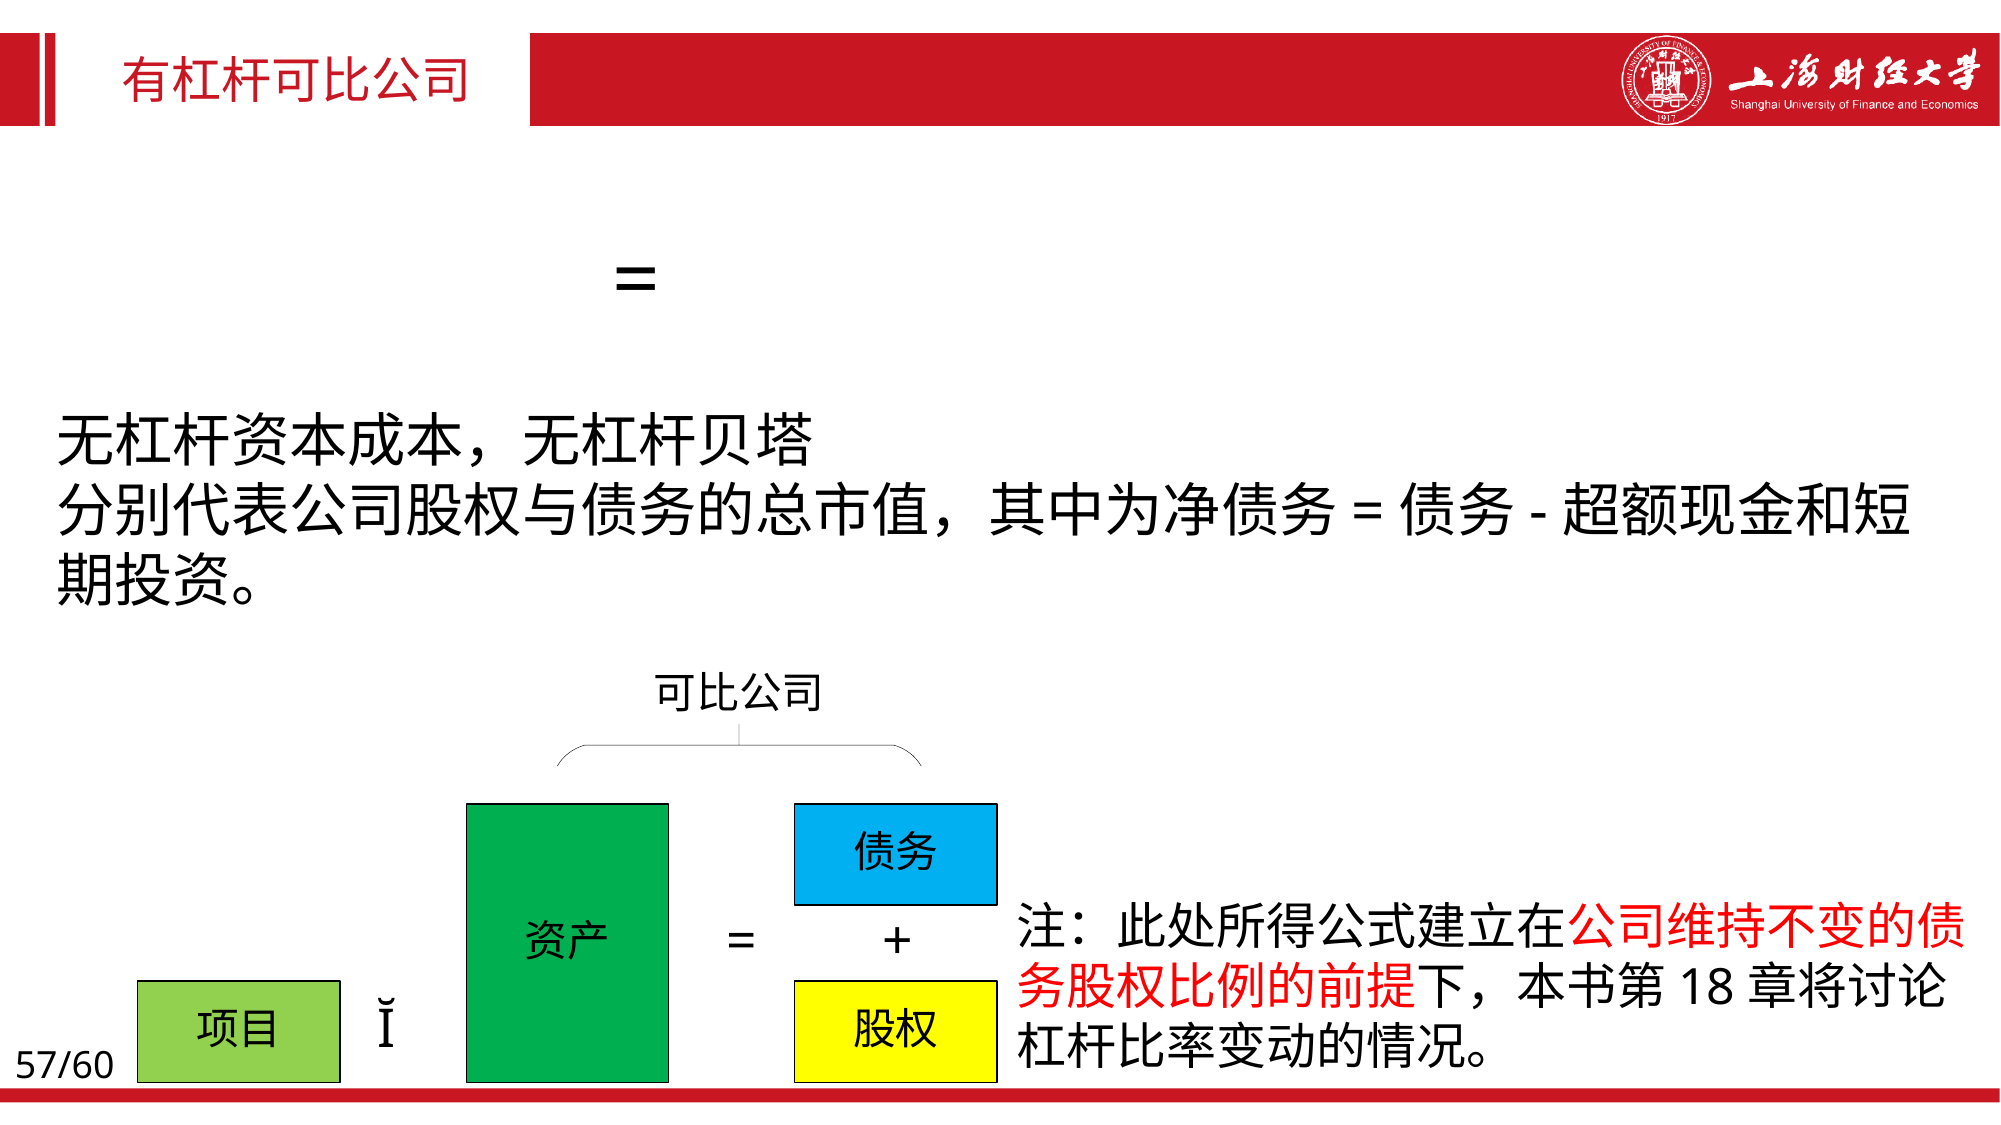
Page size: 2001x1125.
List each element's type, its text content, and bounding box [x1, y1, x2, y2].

text_box 有杠杆可比公司 [107, 41, 487, 116]
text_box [110, 162, 1890, 390]
picture [1595, 0, 2000, 172]
text_box 注：此处所得公式建立在公司维持不变的债务股权比例的前提下，本书第18章将讨论杠杆比率变动的情况。 [1001, 886, 2000, 1082]
picture [134, 658, 999, 1084]
